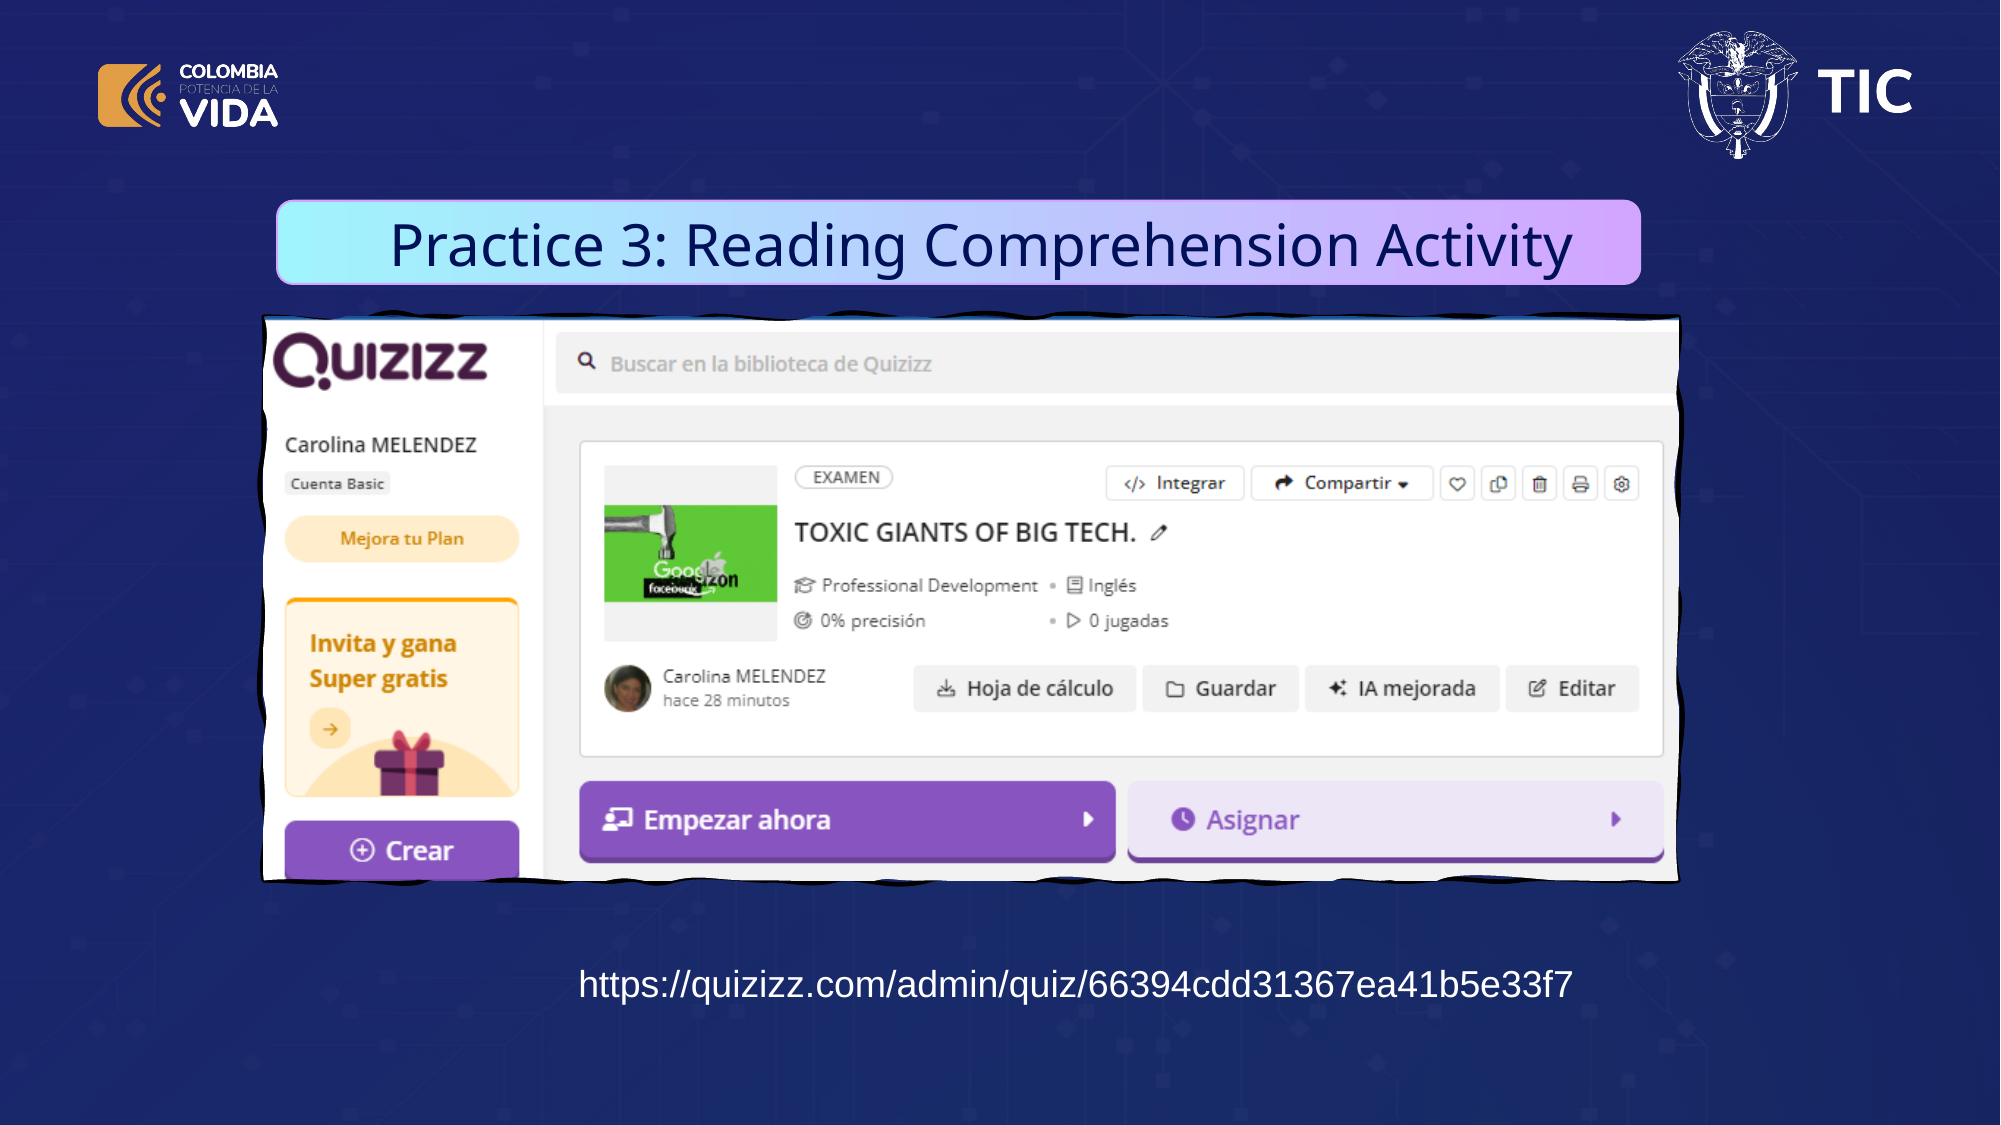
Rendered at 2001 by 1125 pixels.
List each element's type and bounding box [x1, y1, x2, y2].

picture [1678, 31, 1913, 159]
picture [263, 316, 1679, 881]
picture [98, 63, 278, 127]
text_box [0, 0, 2000, 1125]
